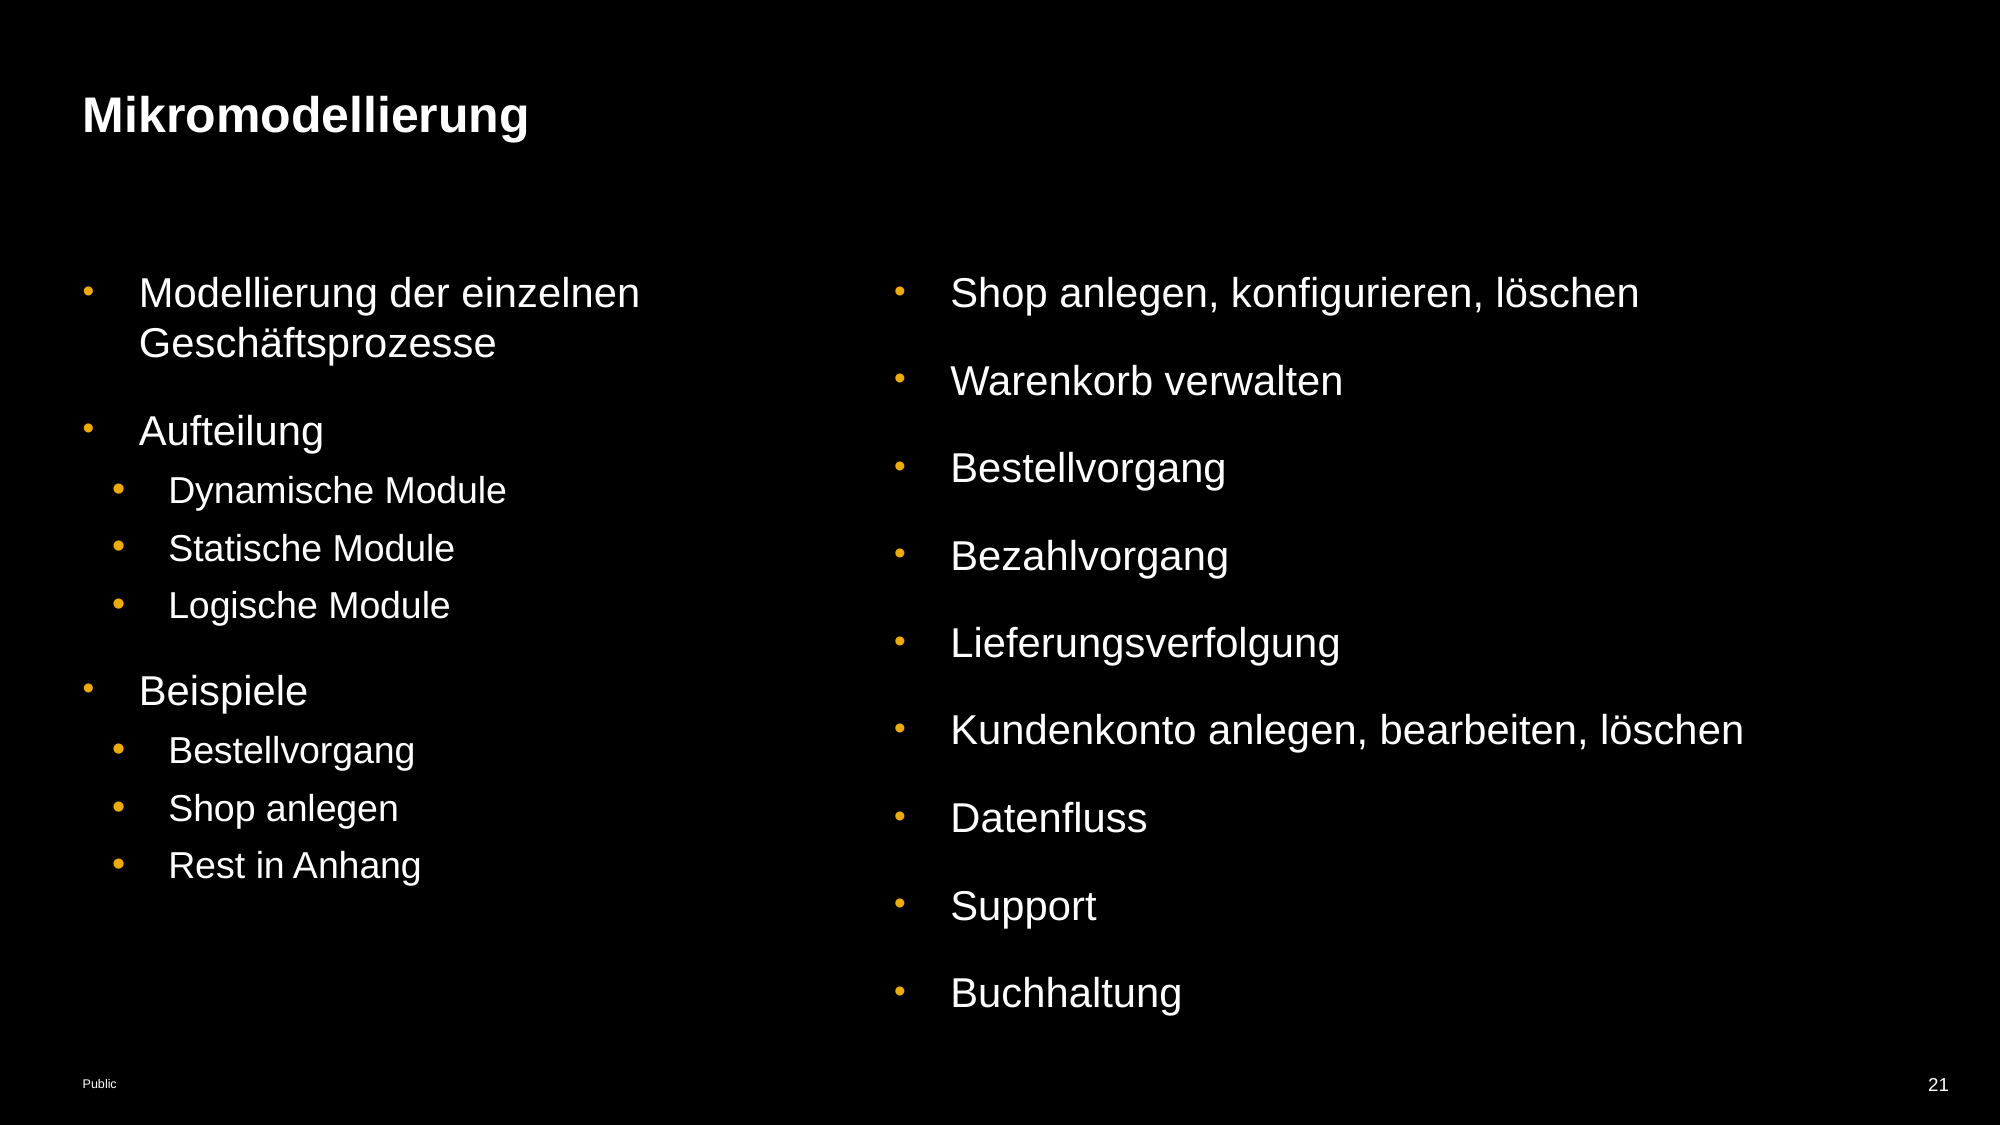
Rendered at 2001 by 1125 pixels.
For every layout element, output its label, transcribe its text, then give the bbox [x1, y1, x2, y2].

list Modellierung der einzelnen Geschäftsprozesse Aufteilung Dynamische Module Statische Module Logische Module Beispiele Bestellvorgang Shop anlegen Rest in Anhang [82, 265, 957, 1040]
list Shop anlegen, konfigurieren, löschen Warenkorb verwalten Bestellvorgang Bezahlvorgang Lieferungsverfolgung Kundenkonto anlegen, bearbeiten, löschen Datenfluss Support Buchhaltung [957, 265, 1918, 1040]
title Mikromodellierung [82, 82, 1918, 144]
